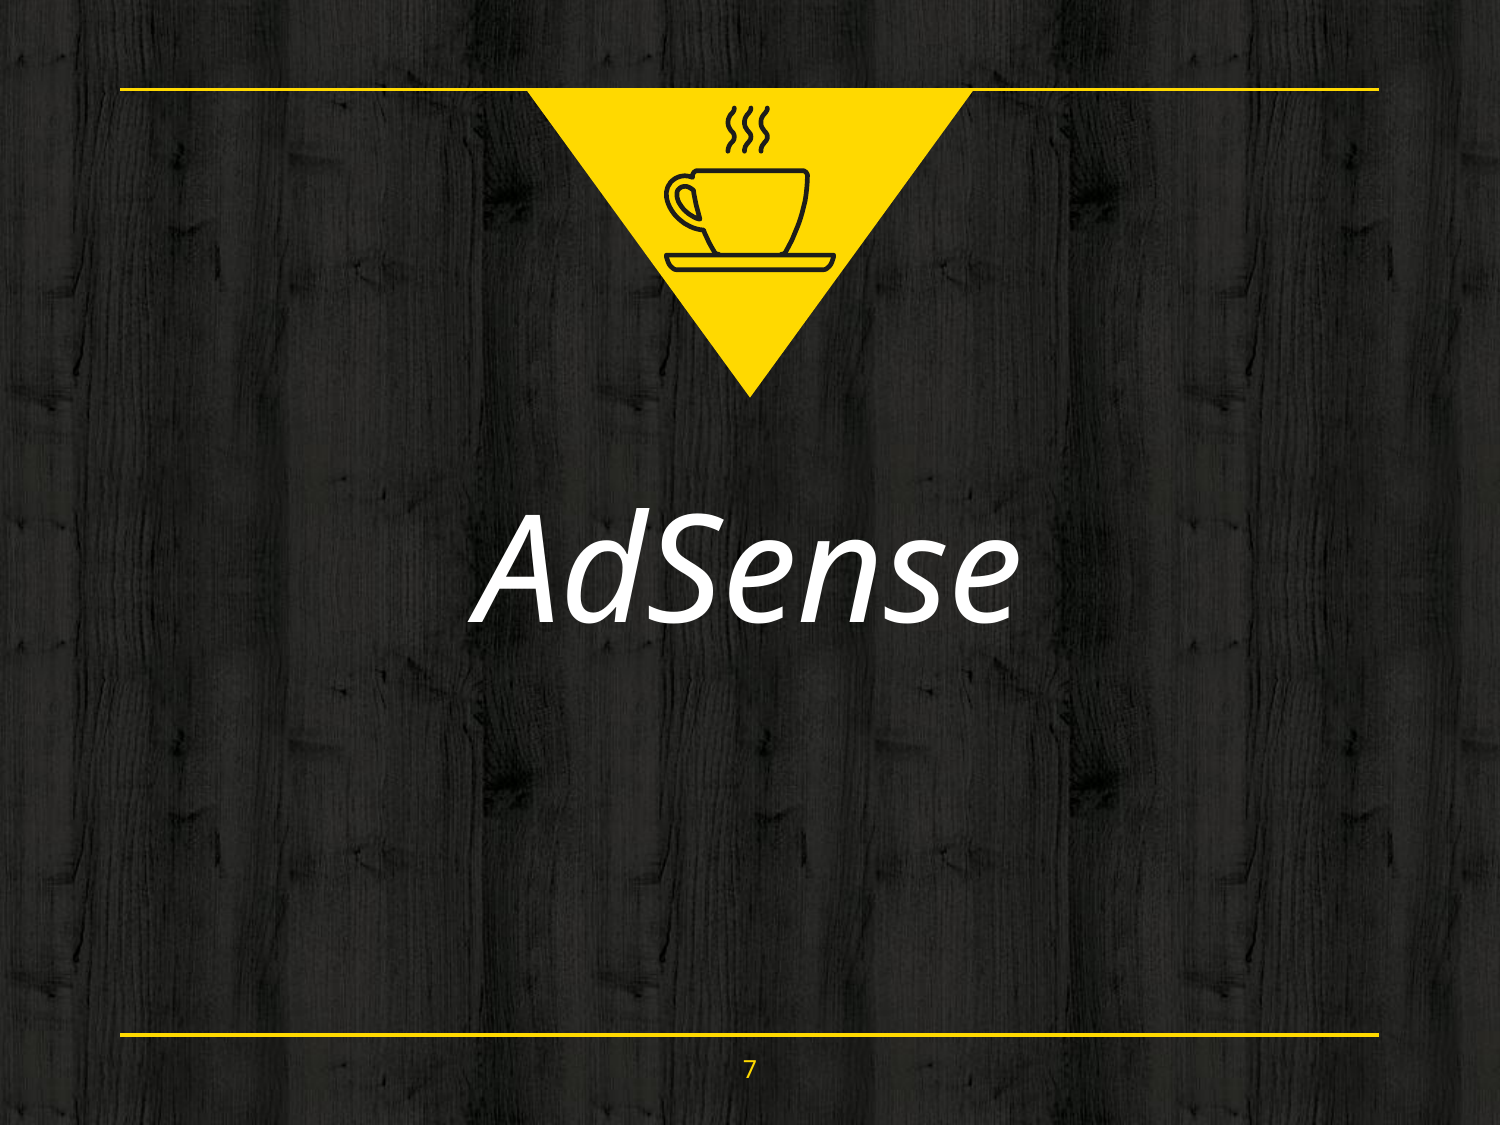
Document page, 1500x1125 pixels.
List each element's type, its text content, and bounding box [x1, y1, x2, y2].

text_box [666, 107, 834, 271]
slide_number 7 [705, 1038, 795, 1125]
text_box [526, 90, 974, 398]
picture [0, 0, 1500, 1125]
title AdSense [126, 461, 1373, 664]
